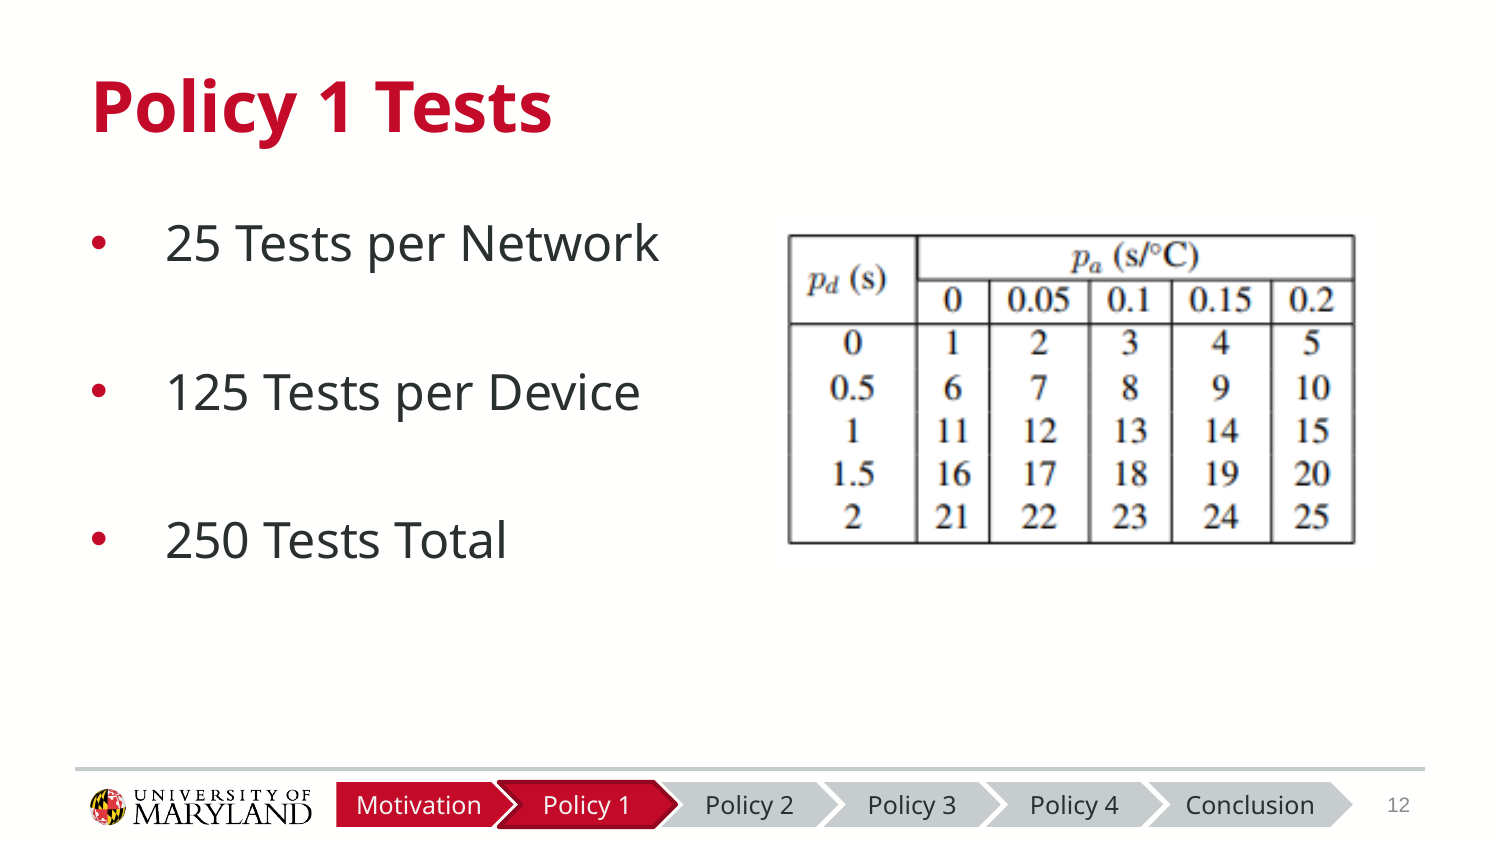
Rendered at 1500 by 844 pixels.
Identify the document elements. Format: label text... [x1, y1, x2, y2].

title Policy 1 Tests [75, 33, 1425, 175]
picture [777, 217, 1373, 563]
slide_number 11 [1355, 782, 1425, 827]
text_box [336, 781, 1354, 828]
list 25 Tests per Network 125 Tests per Device 250 Tests Total [75, 196, 1425, 754]
picture [78, 771, 329, 842]
